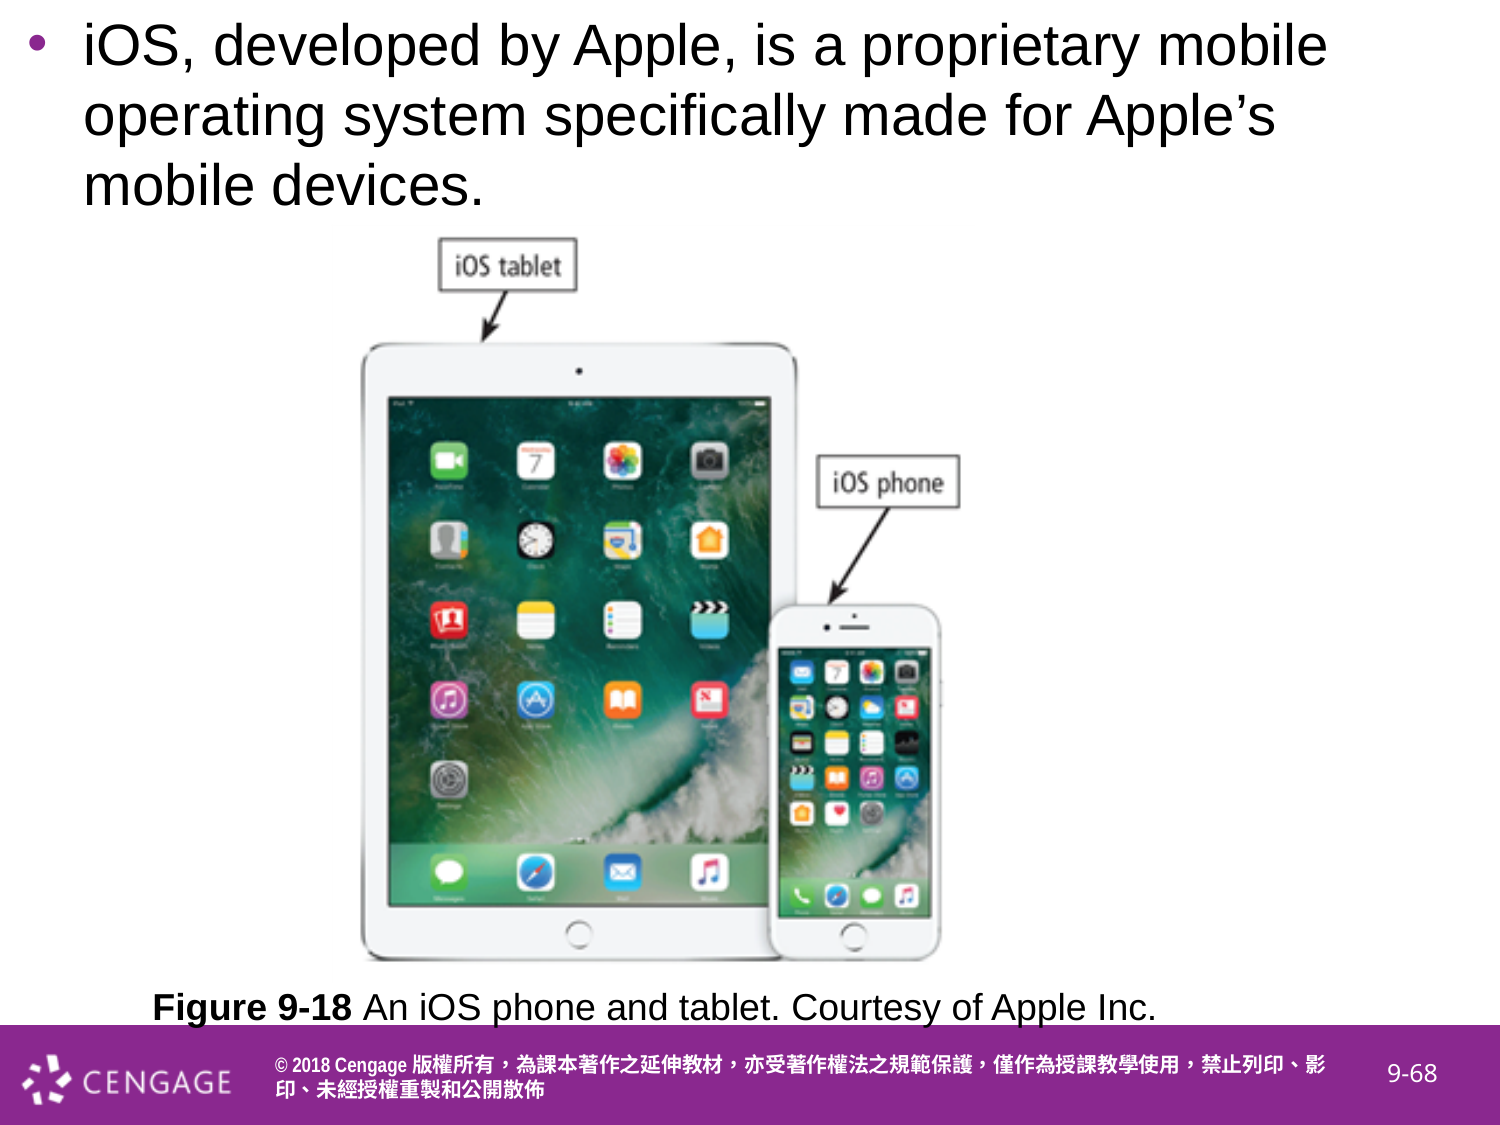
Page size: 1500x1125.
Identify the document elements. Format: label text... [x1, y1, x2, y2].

list iOS, developed by Apple, is a proprietary mobile operating system specifically made for Apple’s mobile devices. [12, 0, 1477, 216]
picture [331, 224, 976, 983]
list Figure 9-18 An iOS phone and tablet. Courtesy of Apple Inc. [137, 975, 1348, 1048]
picture [12, 1045, 236, 1113]
